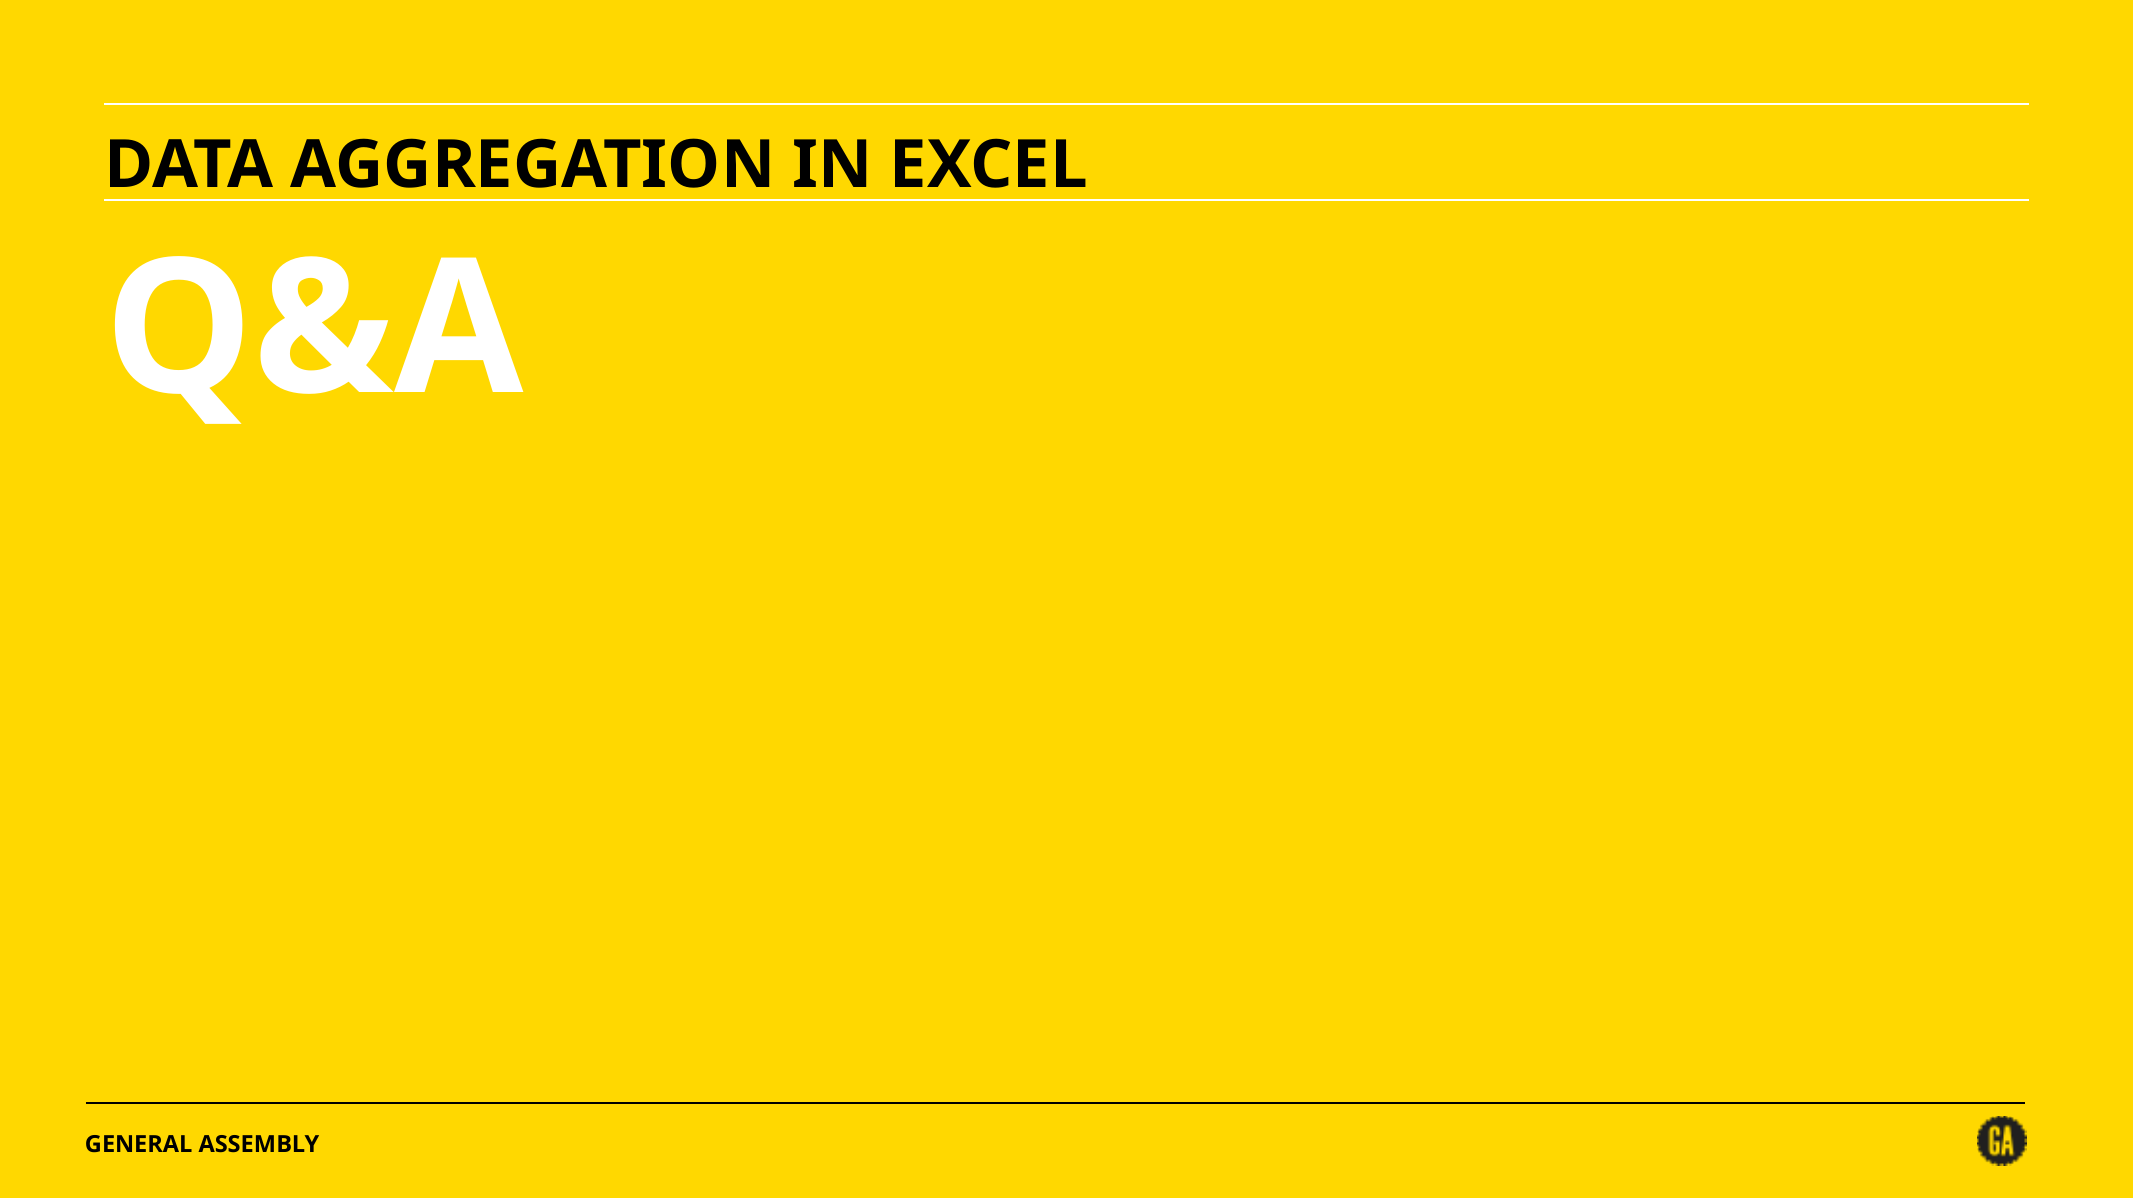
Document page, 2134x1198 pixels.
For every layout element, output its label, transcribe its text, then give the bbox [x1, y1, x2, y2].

text_box Q&A [104, 257, 2030, 523]
text_box DATA AGGREGATION IN EXCEL [104, 120, 1371, 192]
picture [1977, 1116, 2027, 1166]
